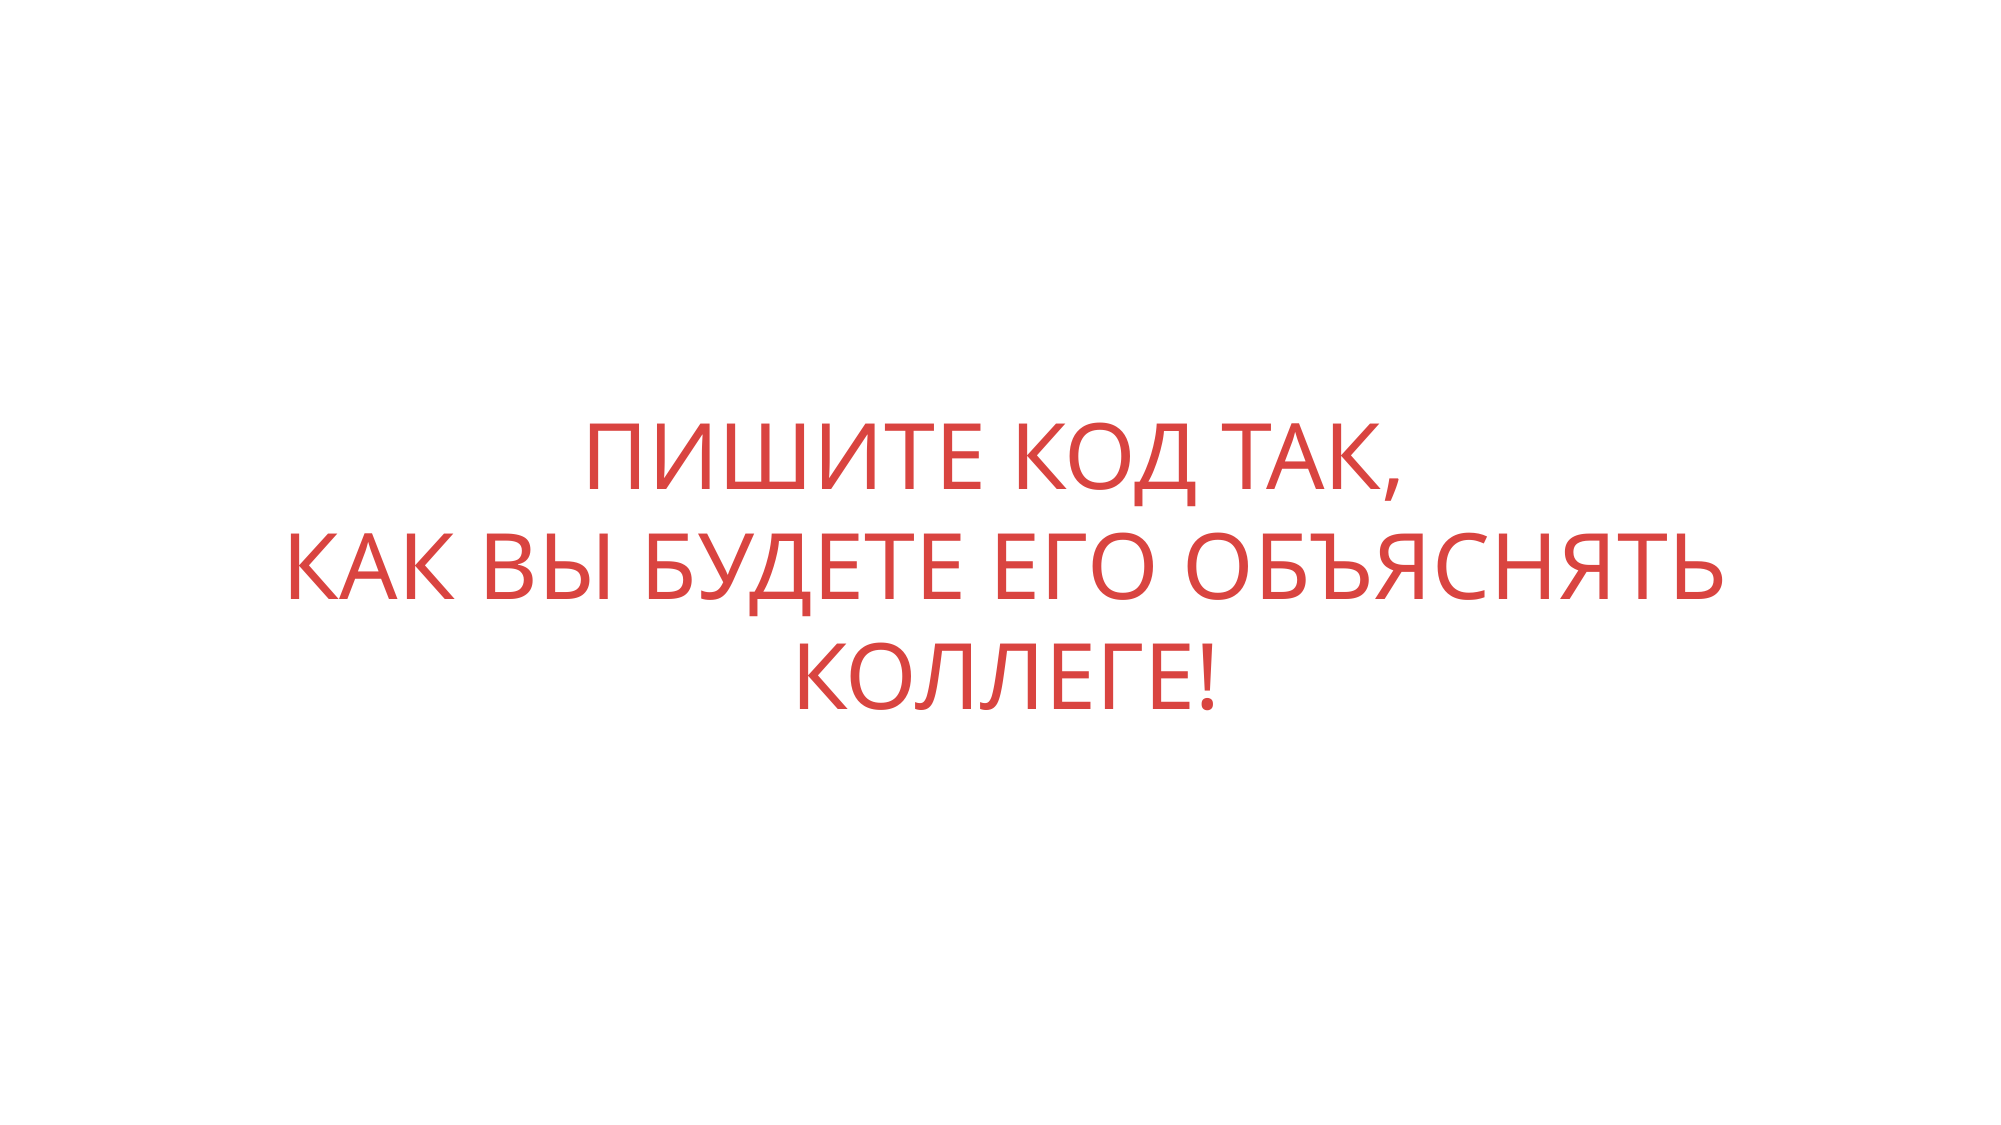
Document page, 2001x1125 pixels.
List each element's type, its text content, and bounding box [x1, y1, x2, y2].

title Пишите код так, как вы будете его объяснять коллеге! [114, 267, 1898, 858]
